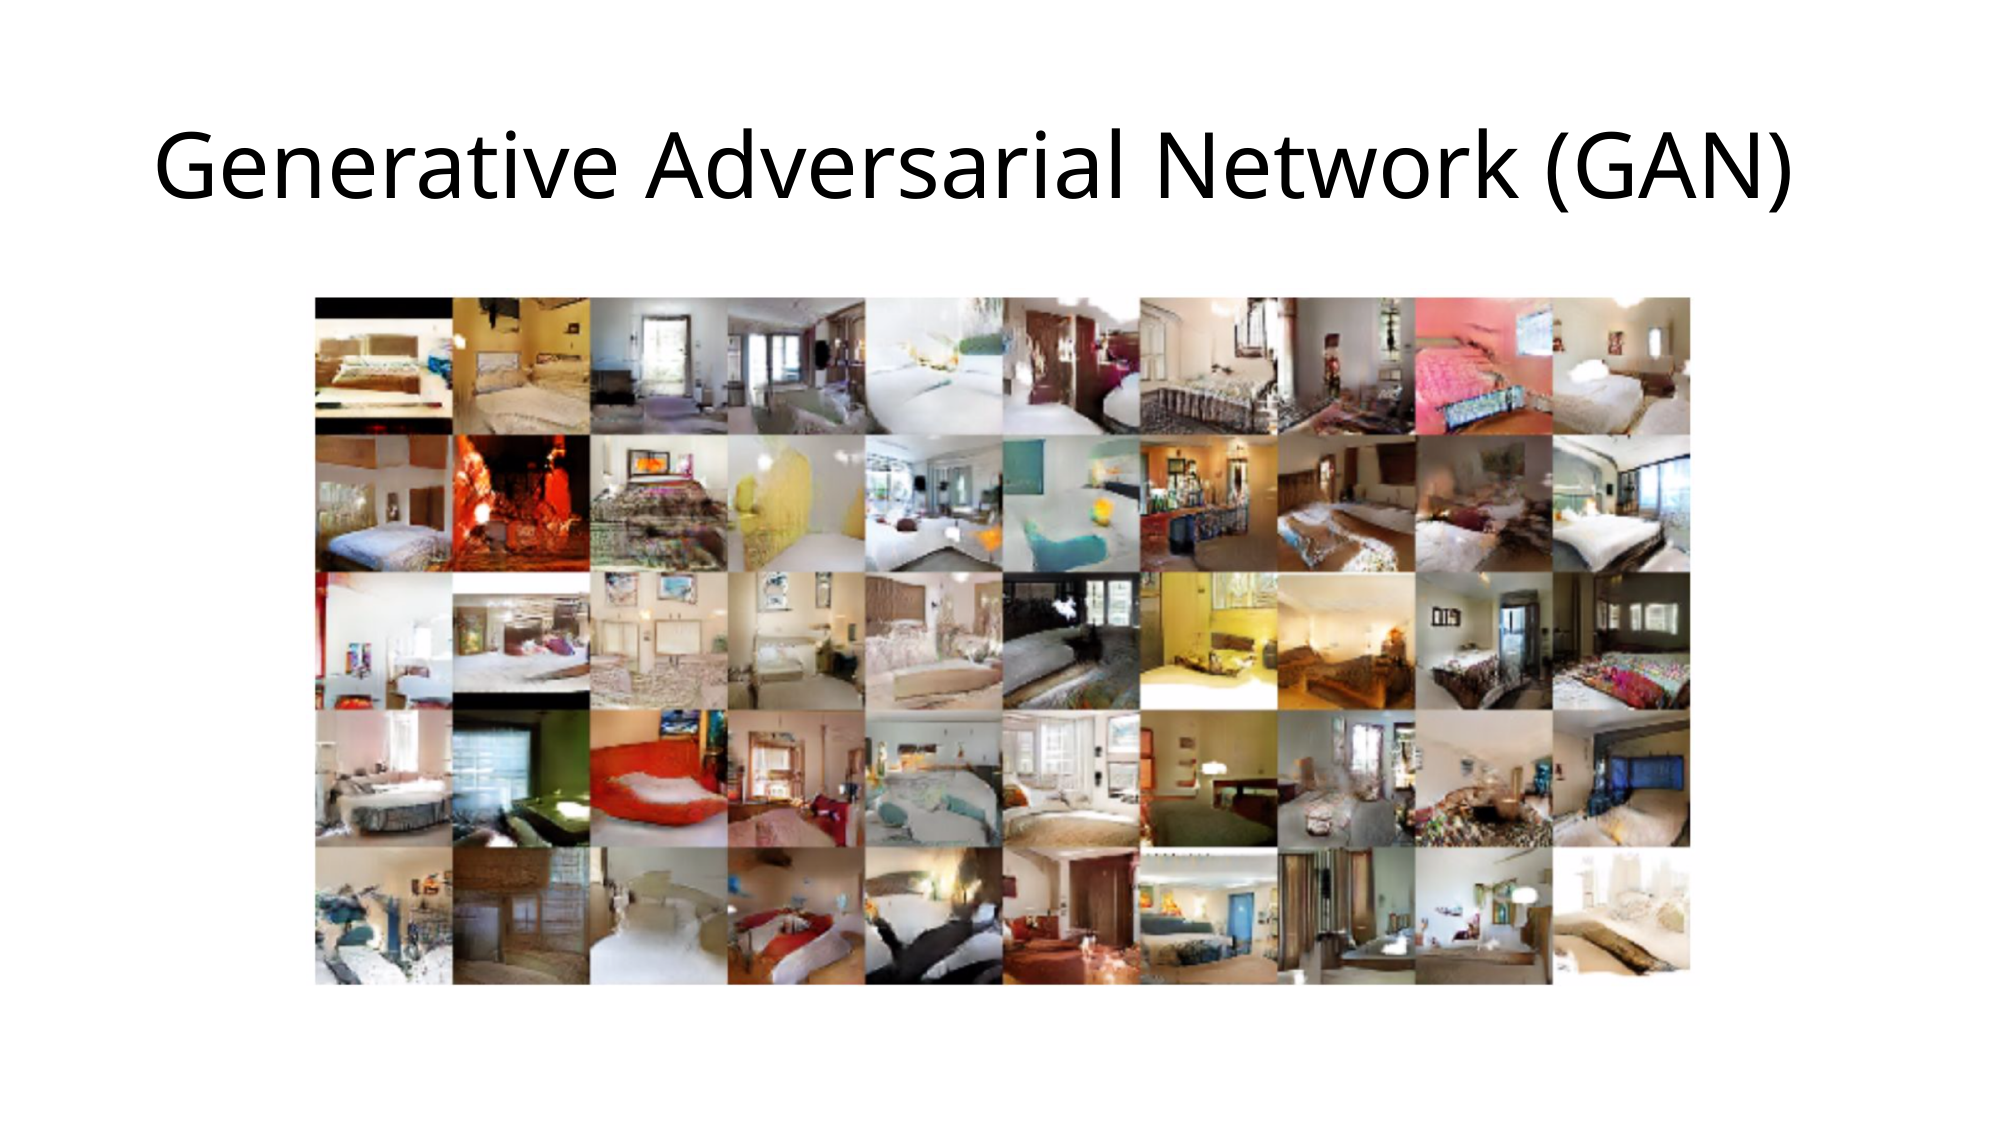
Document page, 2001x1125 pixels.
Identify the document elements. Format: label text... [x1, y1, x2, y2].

picture [299, 276, 1701, 992]
text_box Generative Adversarial Network (GAN) [137, 59, 1863, 278]
